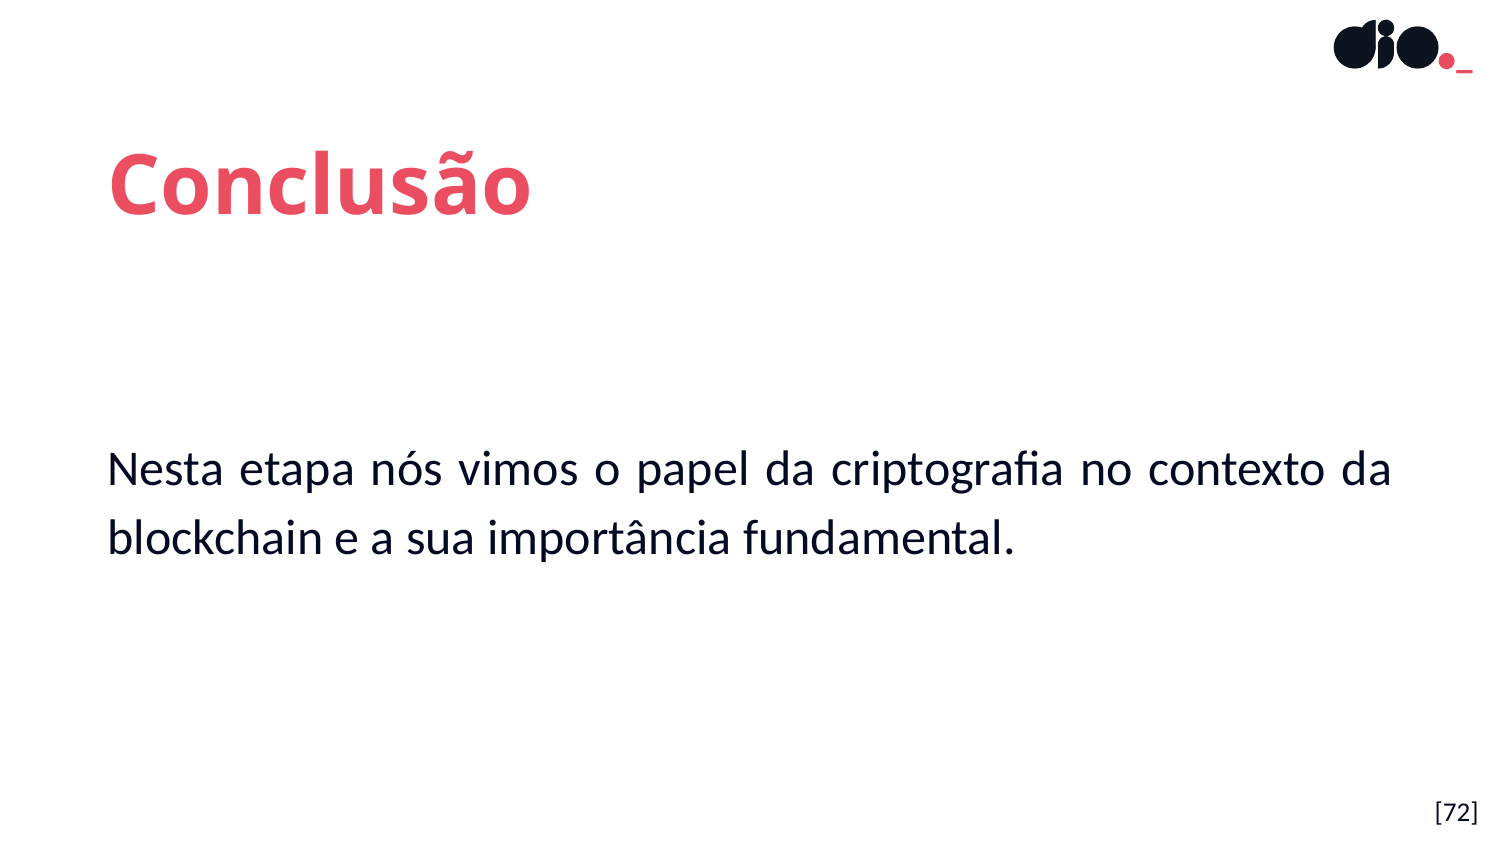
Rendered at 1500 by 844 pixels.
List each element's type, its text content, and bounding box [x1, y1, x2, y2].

text_box Nesta etapa nós vimos o papel da criptografia no contexto da blockchain e a sua importância fundamental. [92, 243, 1408, 749]
picture [1333, 19, 1473, 74]
slide_number [72] [1403, 779, 1494, 844]
text_box Conclusão [92, 104, 1408, 243]
